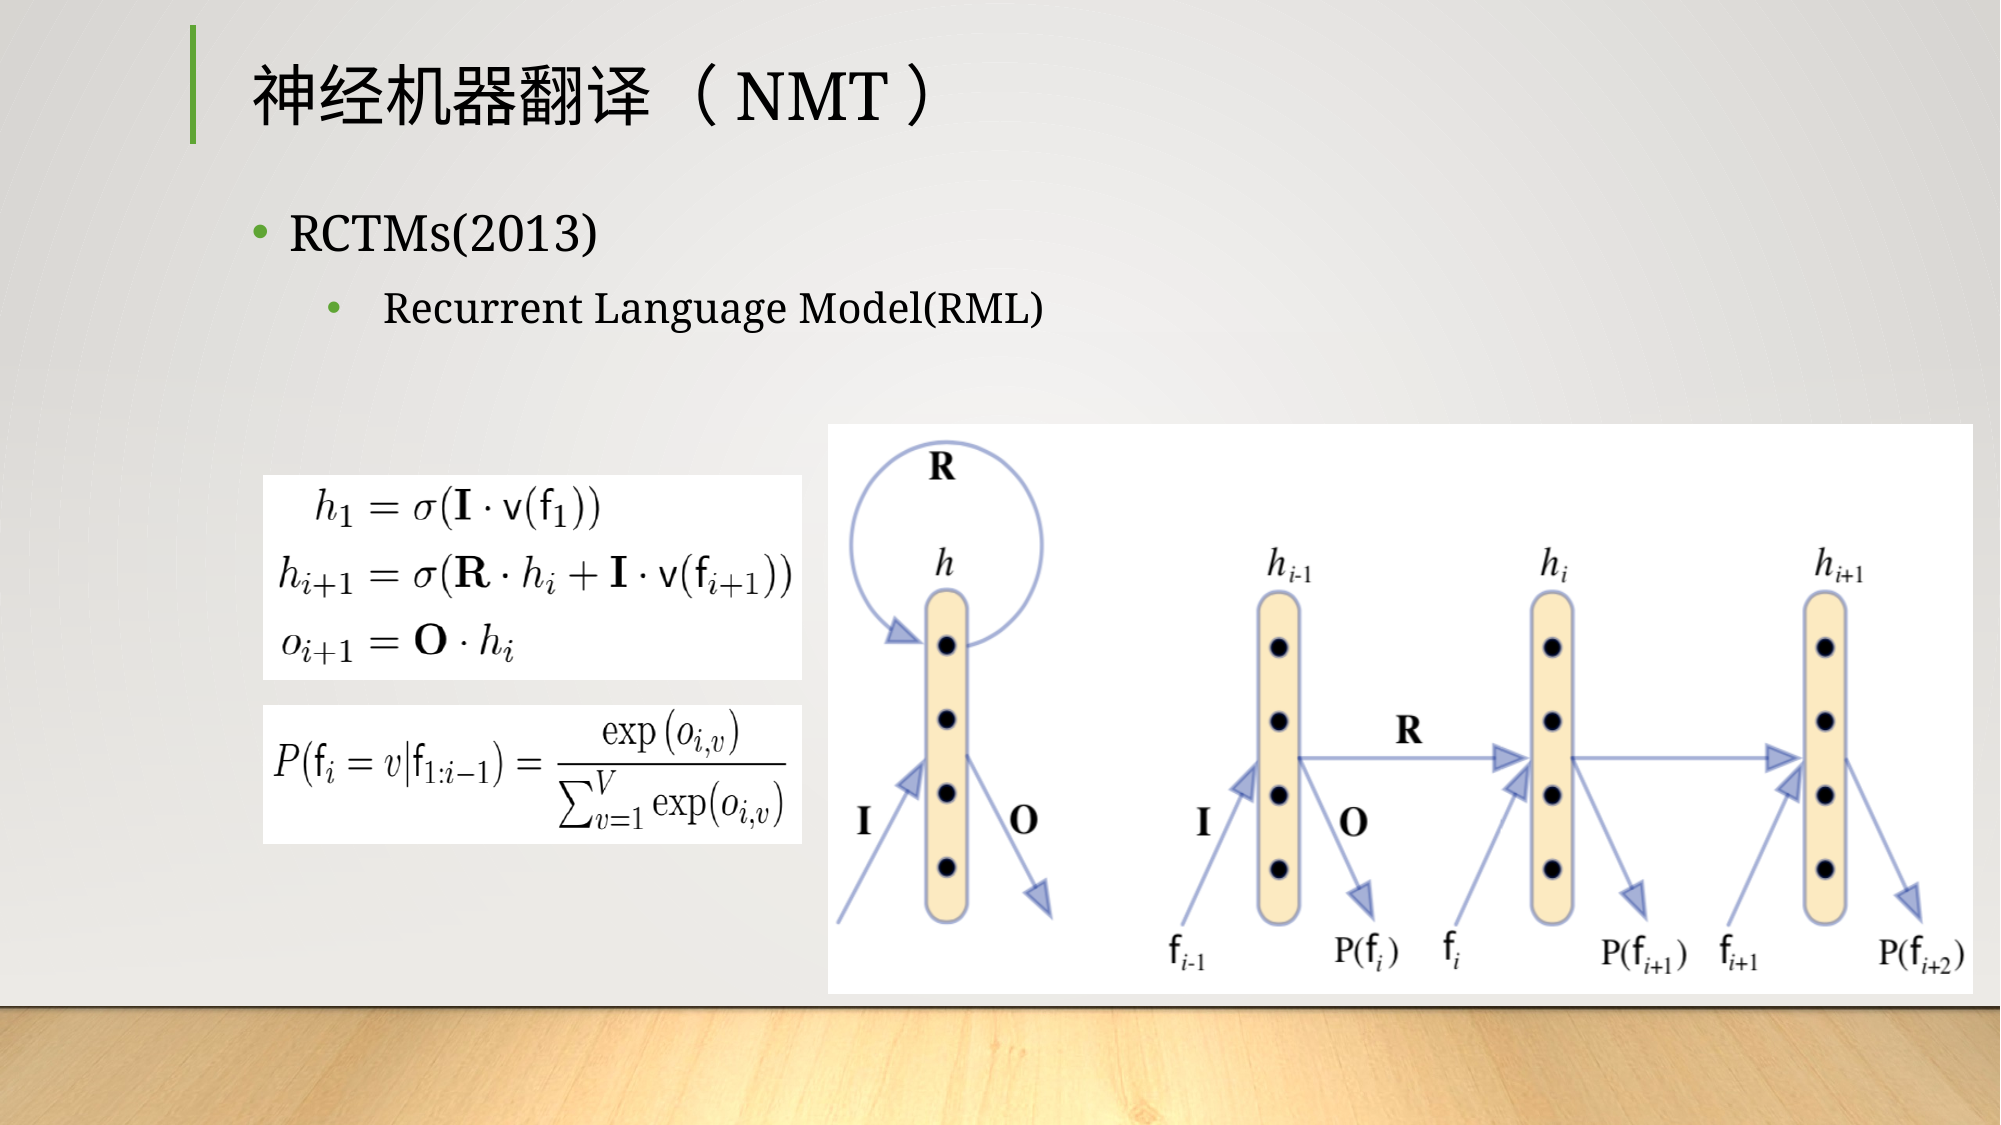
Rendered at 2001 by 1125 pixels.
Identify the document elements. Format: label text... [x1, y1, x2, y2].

picture [262, 704, 803, 845]
picture [262, 475, 803, 680]
picture [0, 1006, 2000, 1125]
picture [828, 424, 1973, 995]
title 神经机器翻译（NMT） [236, 23, 1799, 143]
